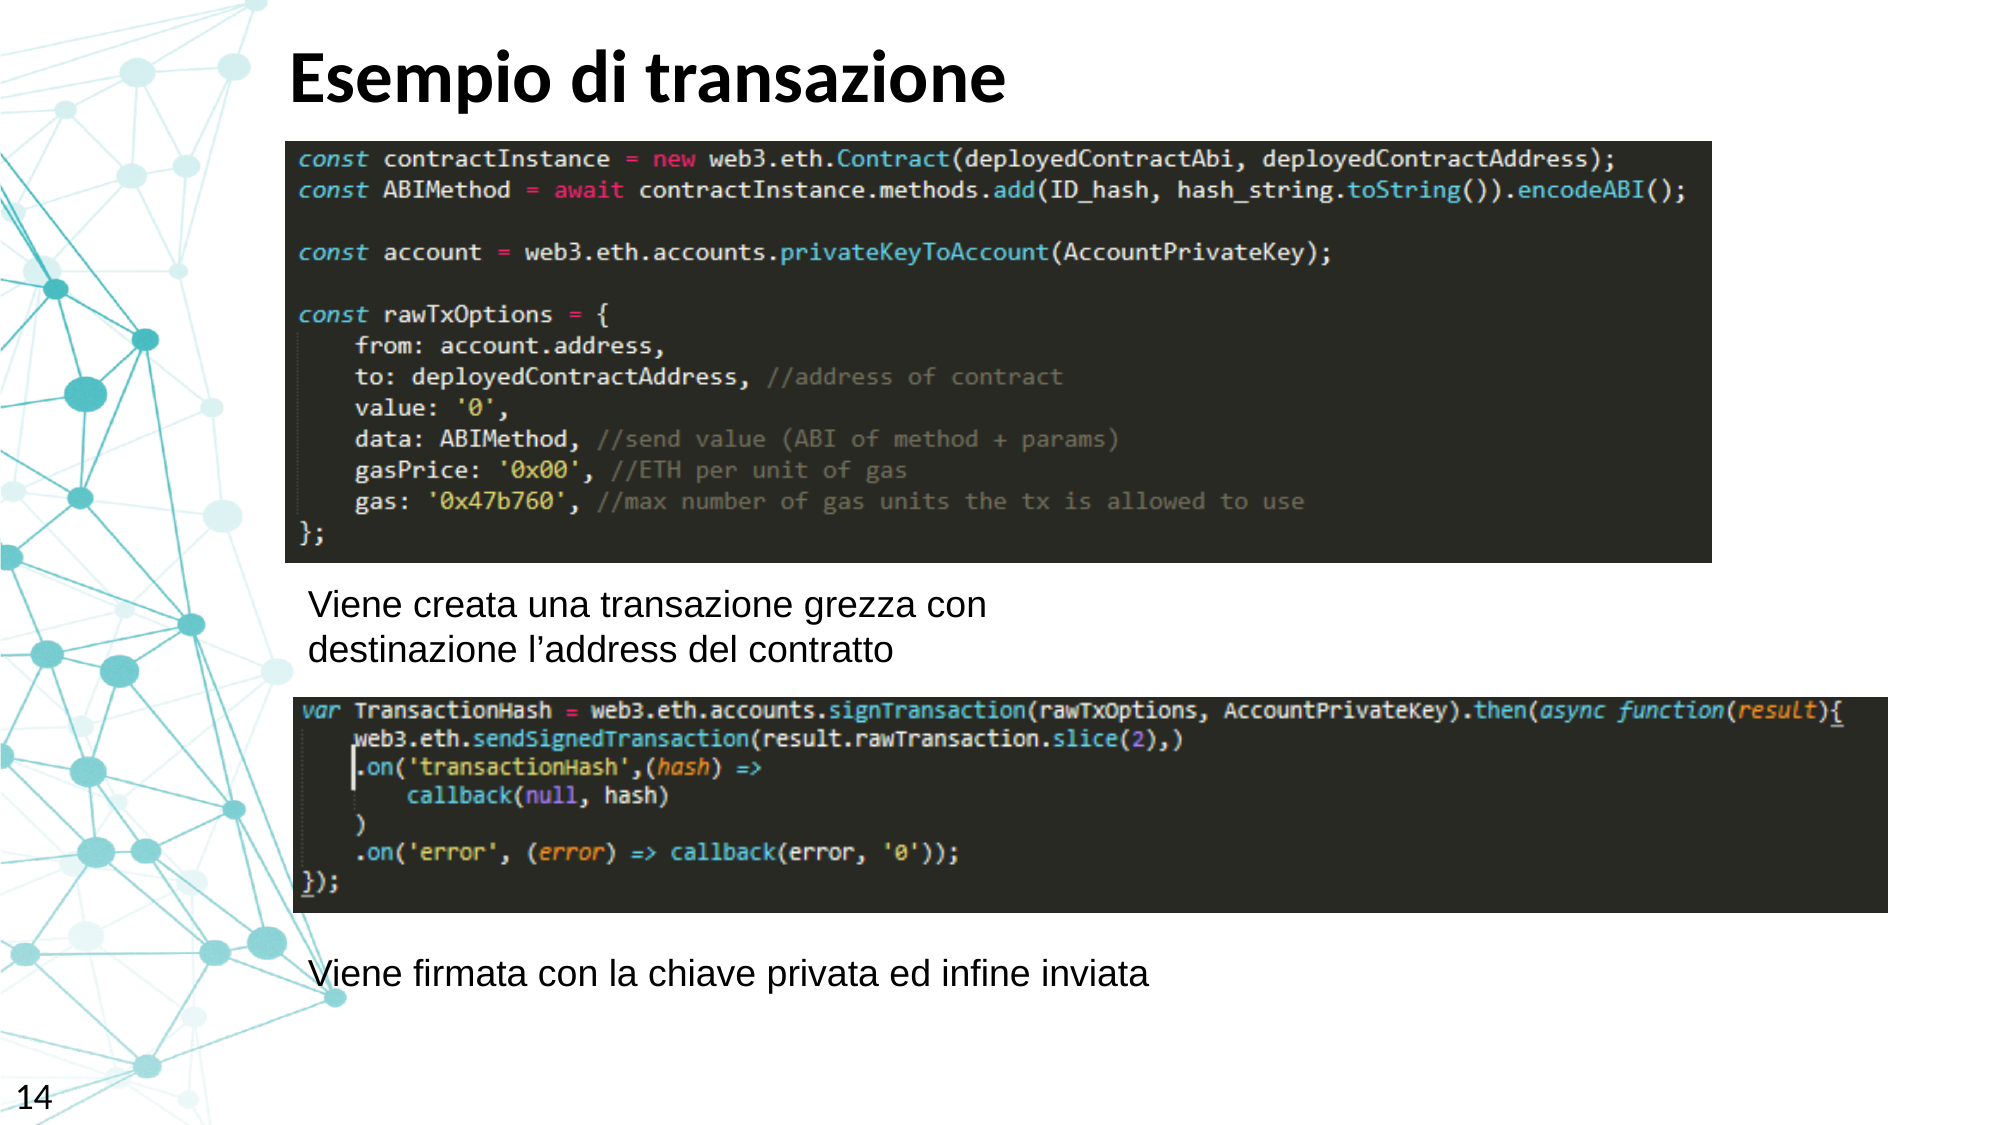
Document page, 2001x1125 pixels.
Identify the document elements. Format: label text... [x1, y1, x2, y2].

picture [0, 0, 1889, 1124]
text_box Viene creata una transazione grezza con destinazione l’address del contratto [741, 572, 1118, 678]
text_box 14 [0, 1064, 75, 1125]
text_box Esempio di transazione [147, 20, 1150, 125]
text_box Viene firmata con la chiave privata ed infine inviata [293, 941, 1182, 1002]
